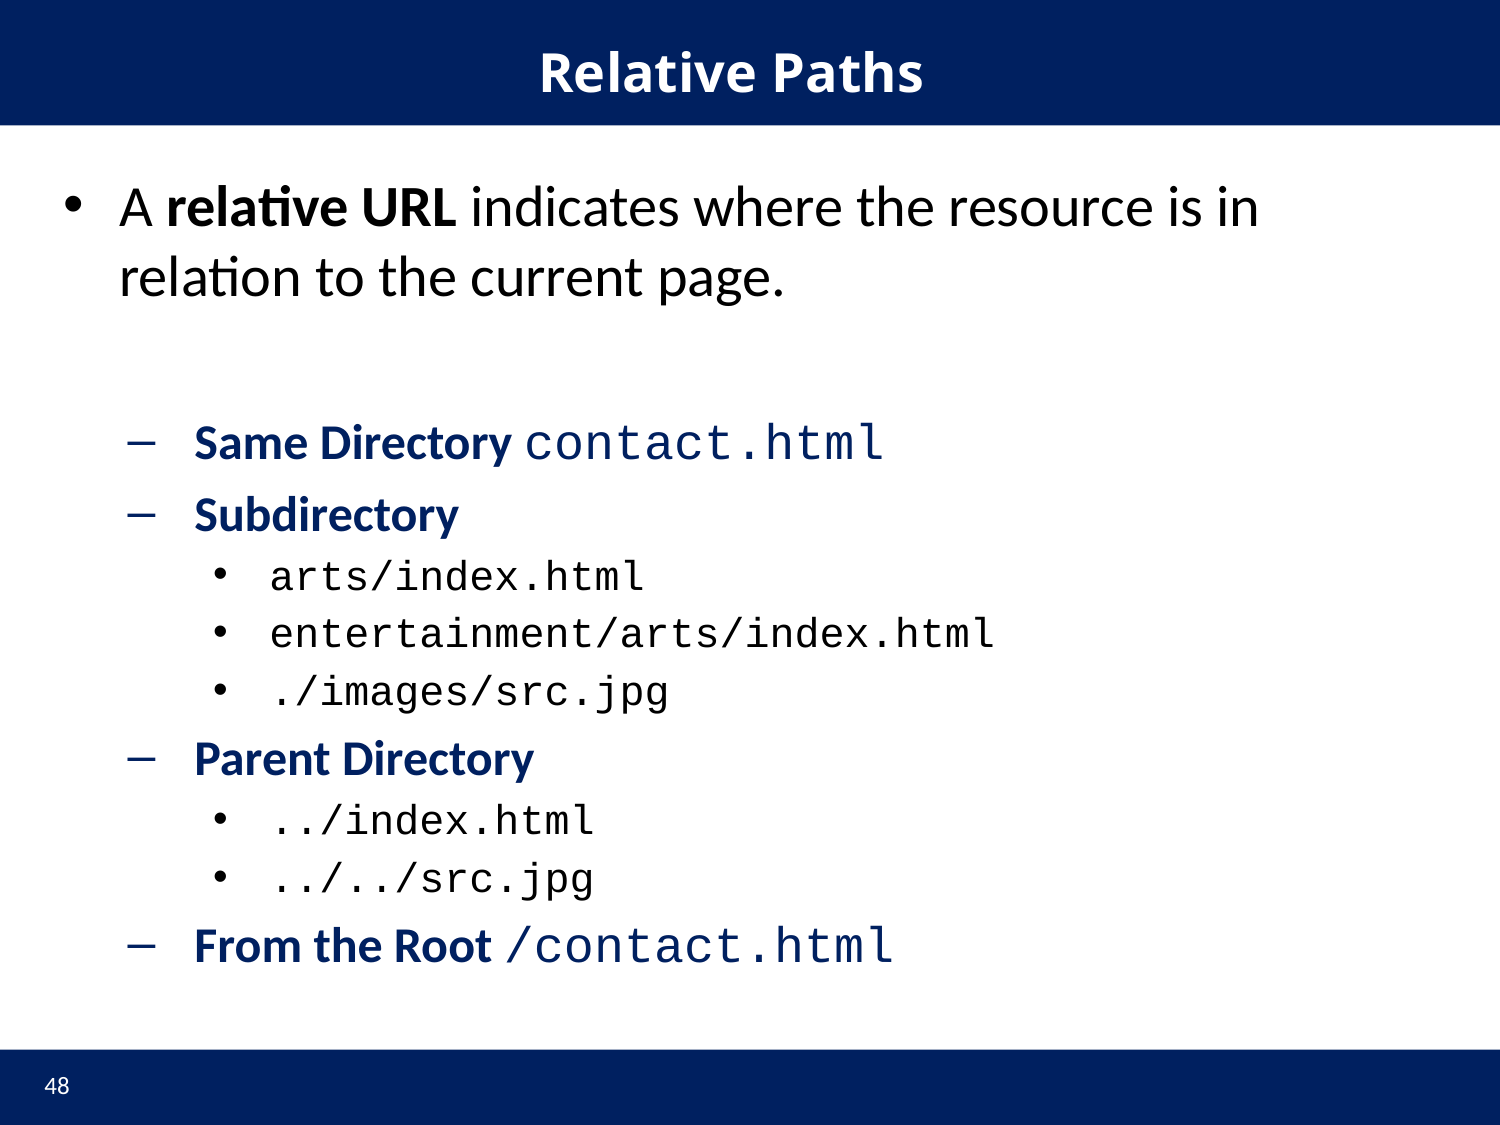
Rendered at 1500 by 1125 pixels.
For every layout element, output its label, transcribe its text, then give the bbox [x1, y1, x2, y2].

list A relative URL indicates where the resource is in relation to the current page. Same Directory contact.html Subdirectory arts/index.html entertainment/arts/index.html ./images/src.jpg Parent Directory ../index.html ../../src.jpg From the Root /contact.html [29, 160, 1450, 1035]
slide_number 48 [29, 1054, 380, 1115]
title Relative Paths [29, 30, 1447, 111]
